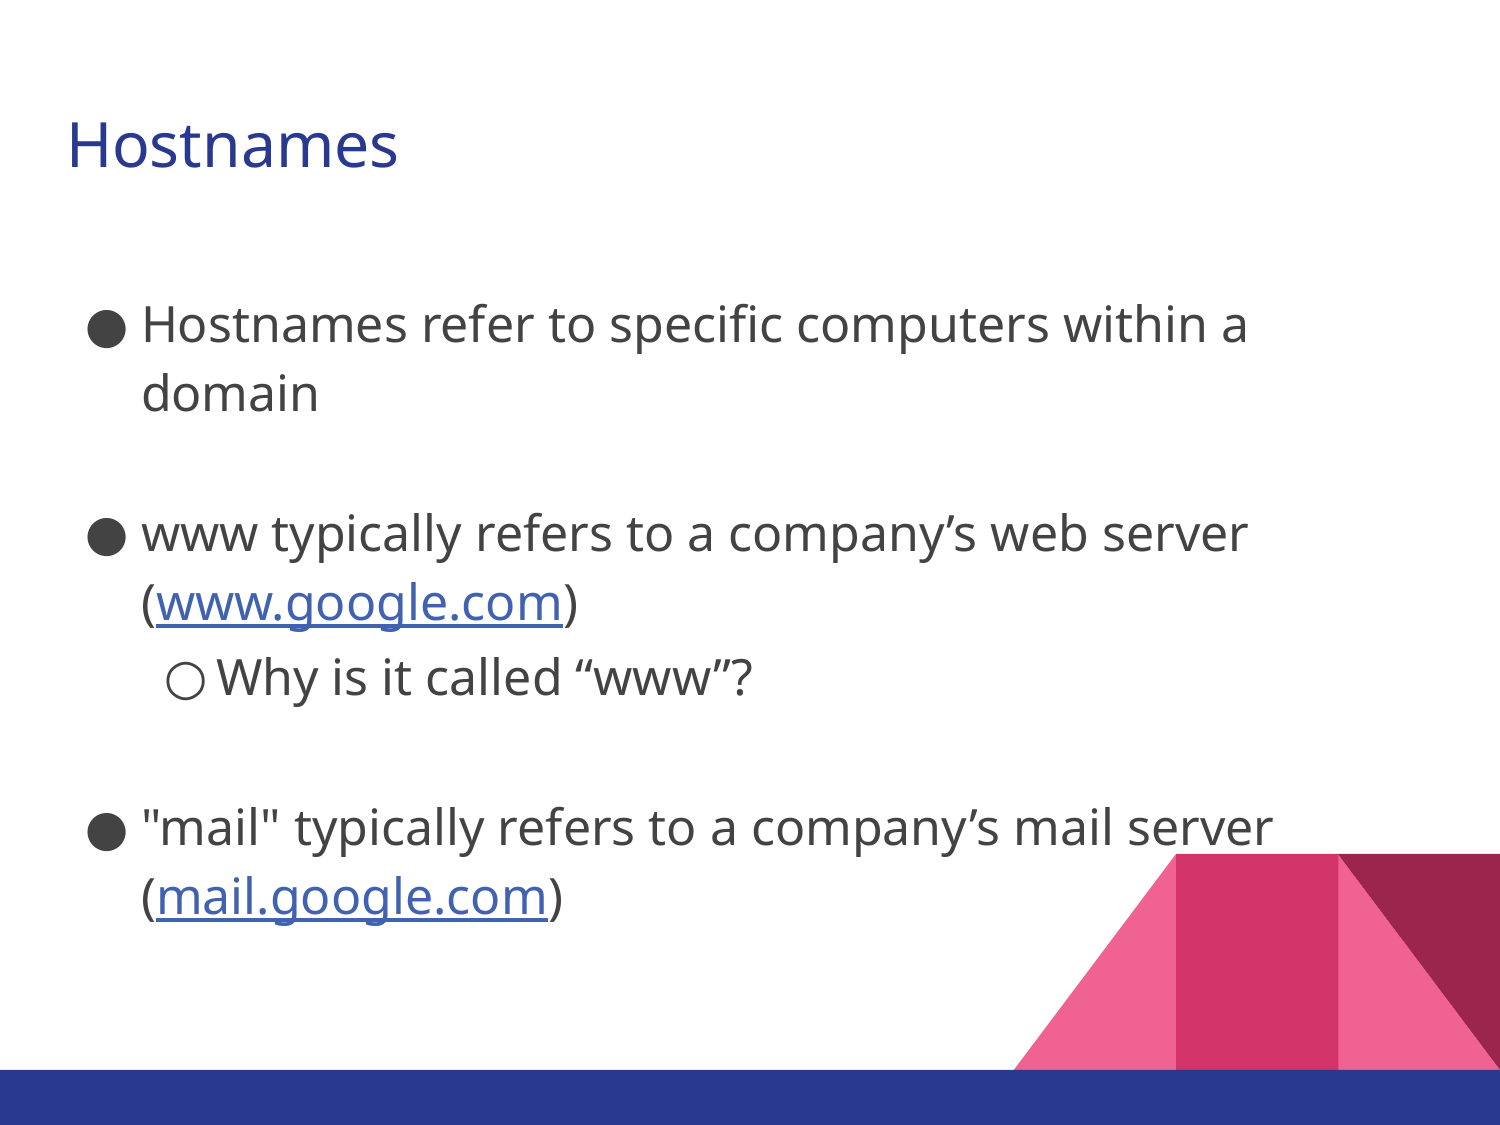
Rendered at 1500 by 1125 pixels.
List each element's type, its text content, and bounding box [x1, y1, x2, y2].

list Hostnames refer to specific computers within a domain www typically refers to a company’s web server (www.google.com) Why is it called “www”? "mail" typically refers to a company’s mail server (mail.google.com) [51, 268, 1449, 1000]
title Hostnames [51, 89, 1449, 223]
